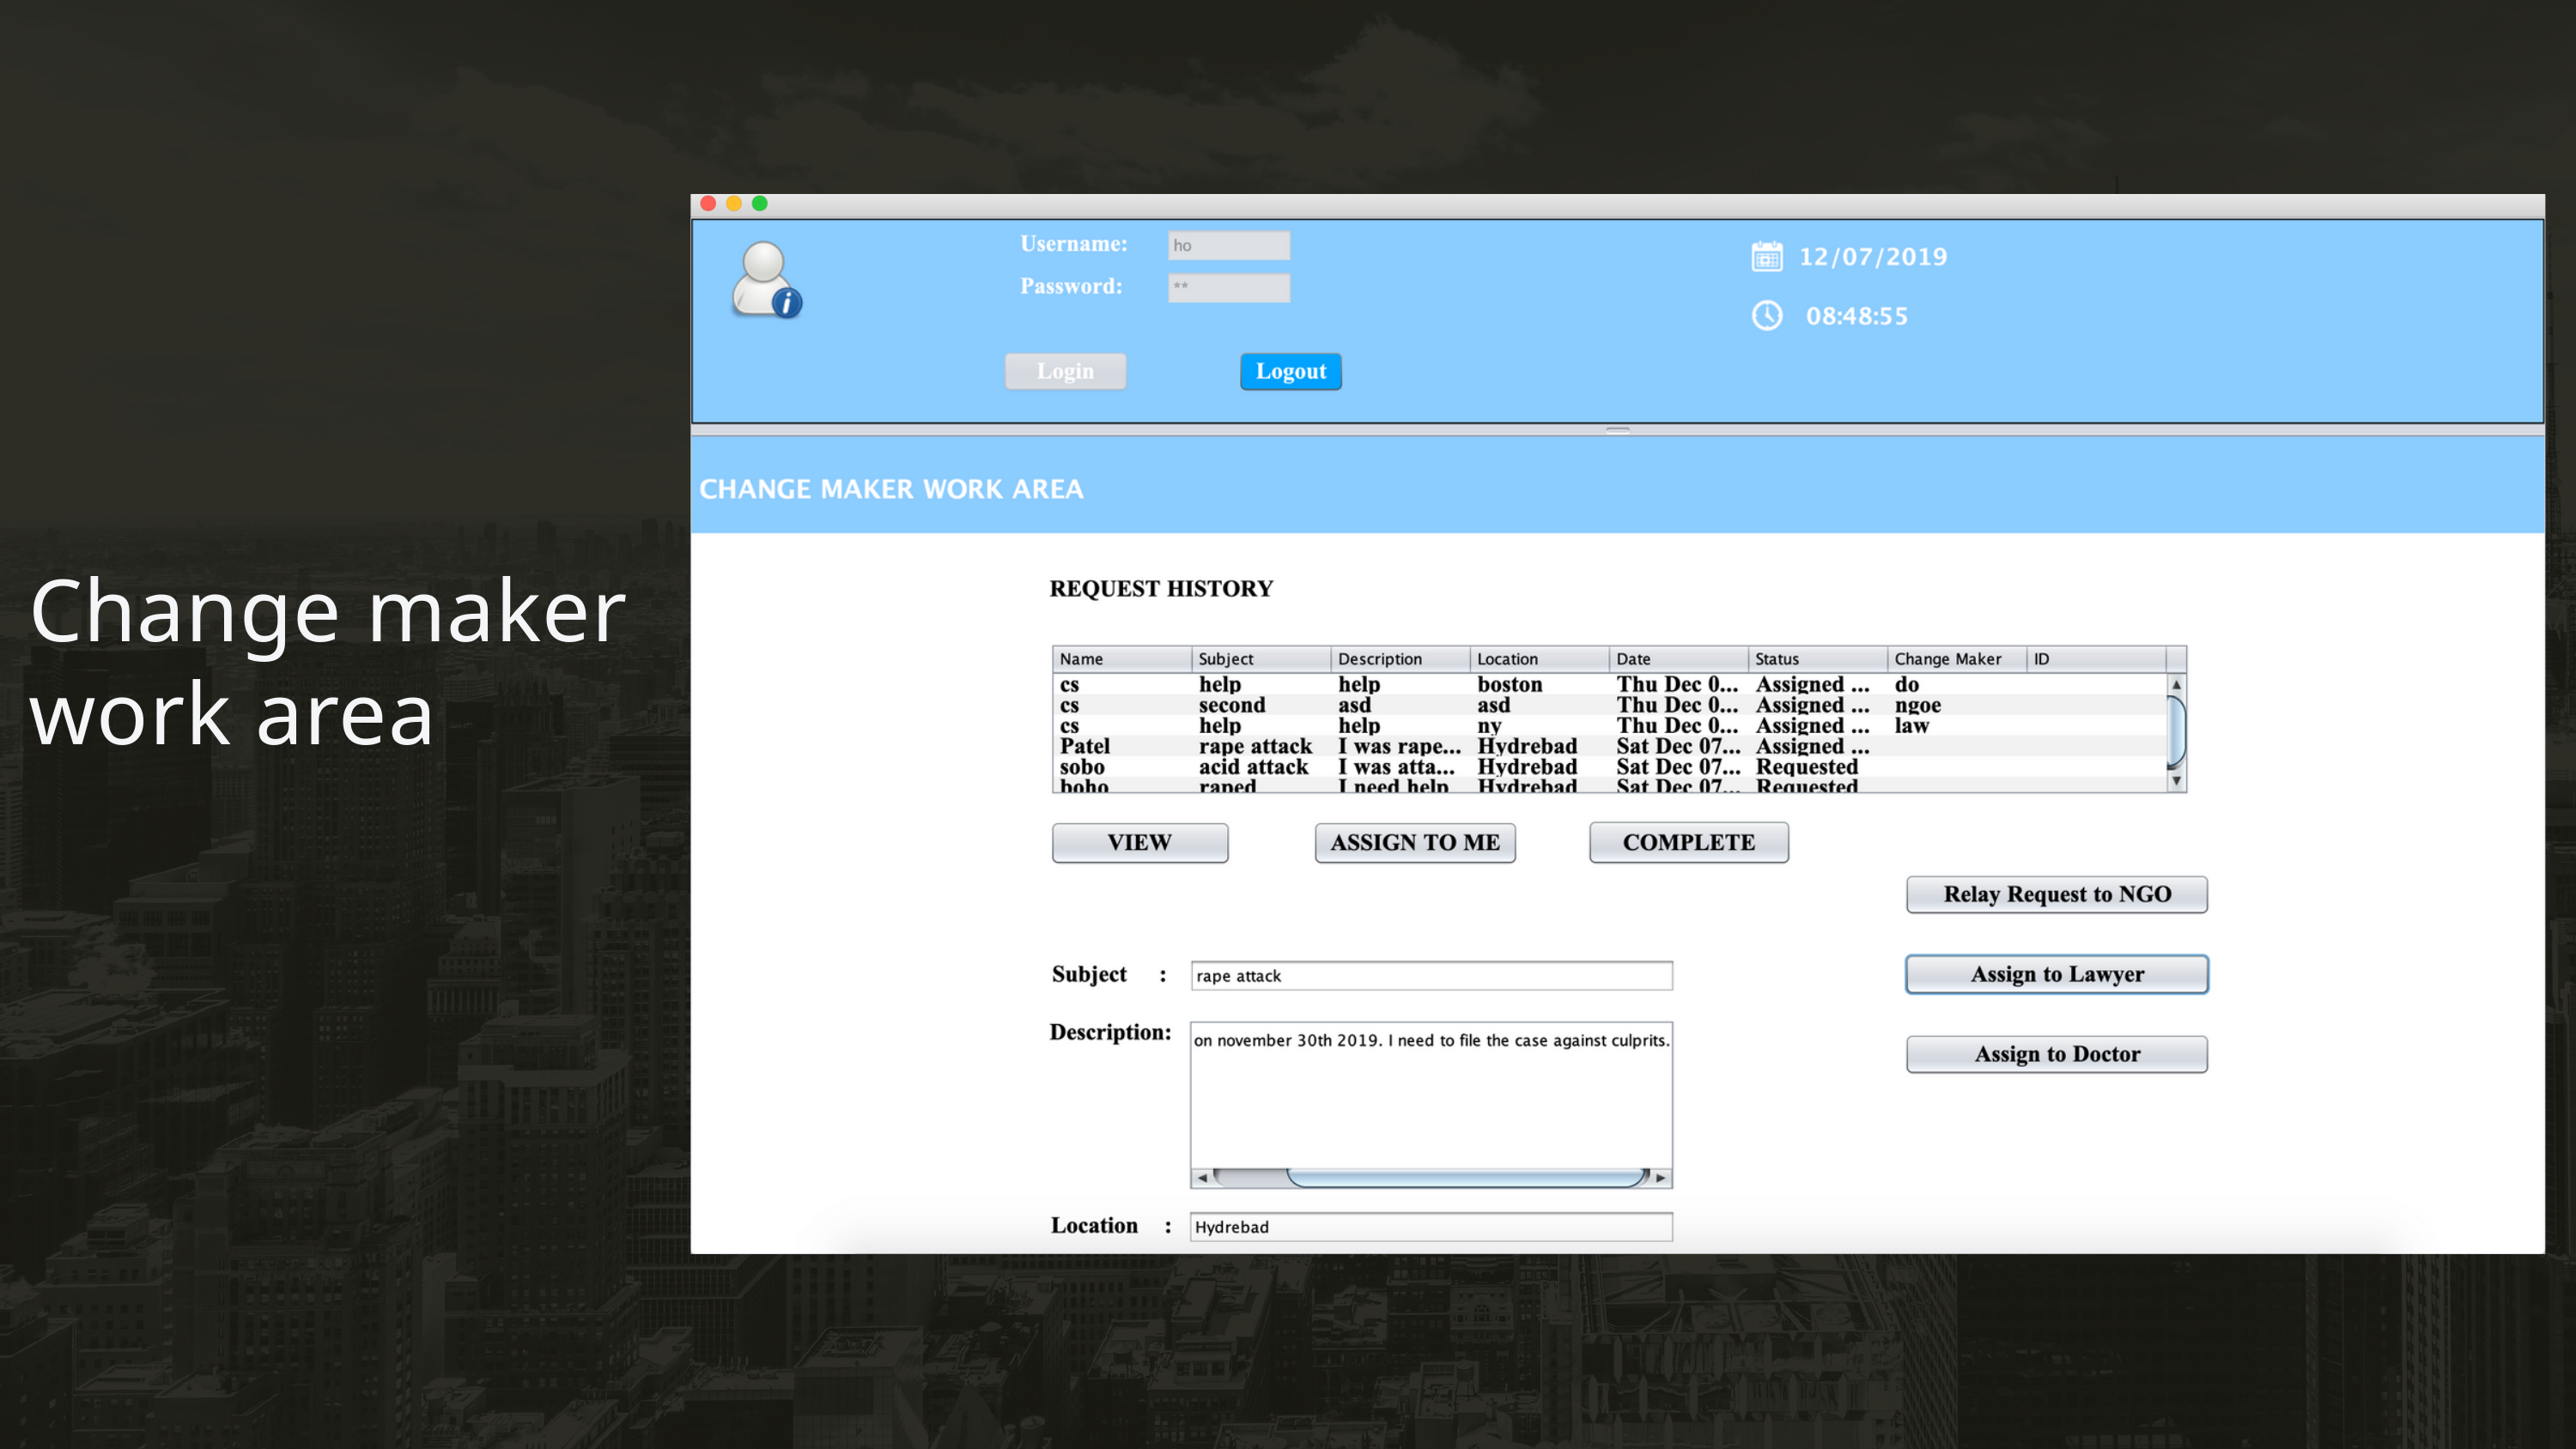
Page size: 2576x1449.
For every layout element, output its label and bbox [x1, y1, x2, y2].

picture [0, 0, 2576, 1449]
text_box [28, 555, 691, 893]
